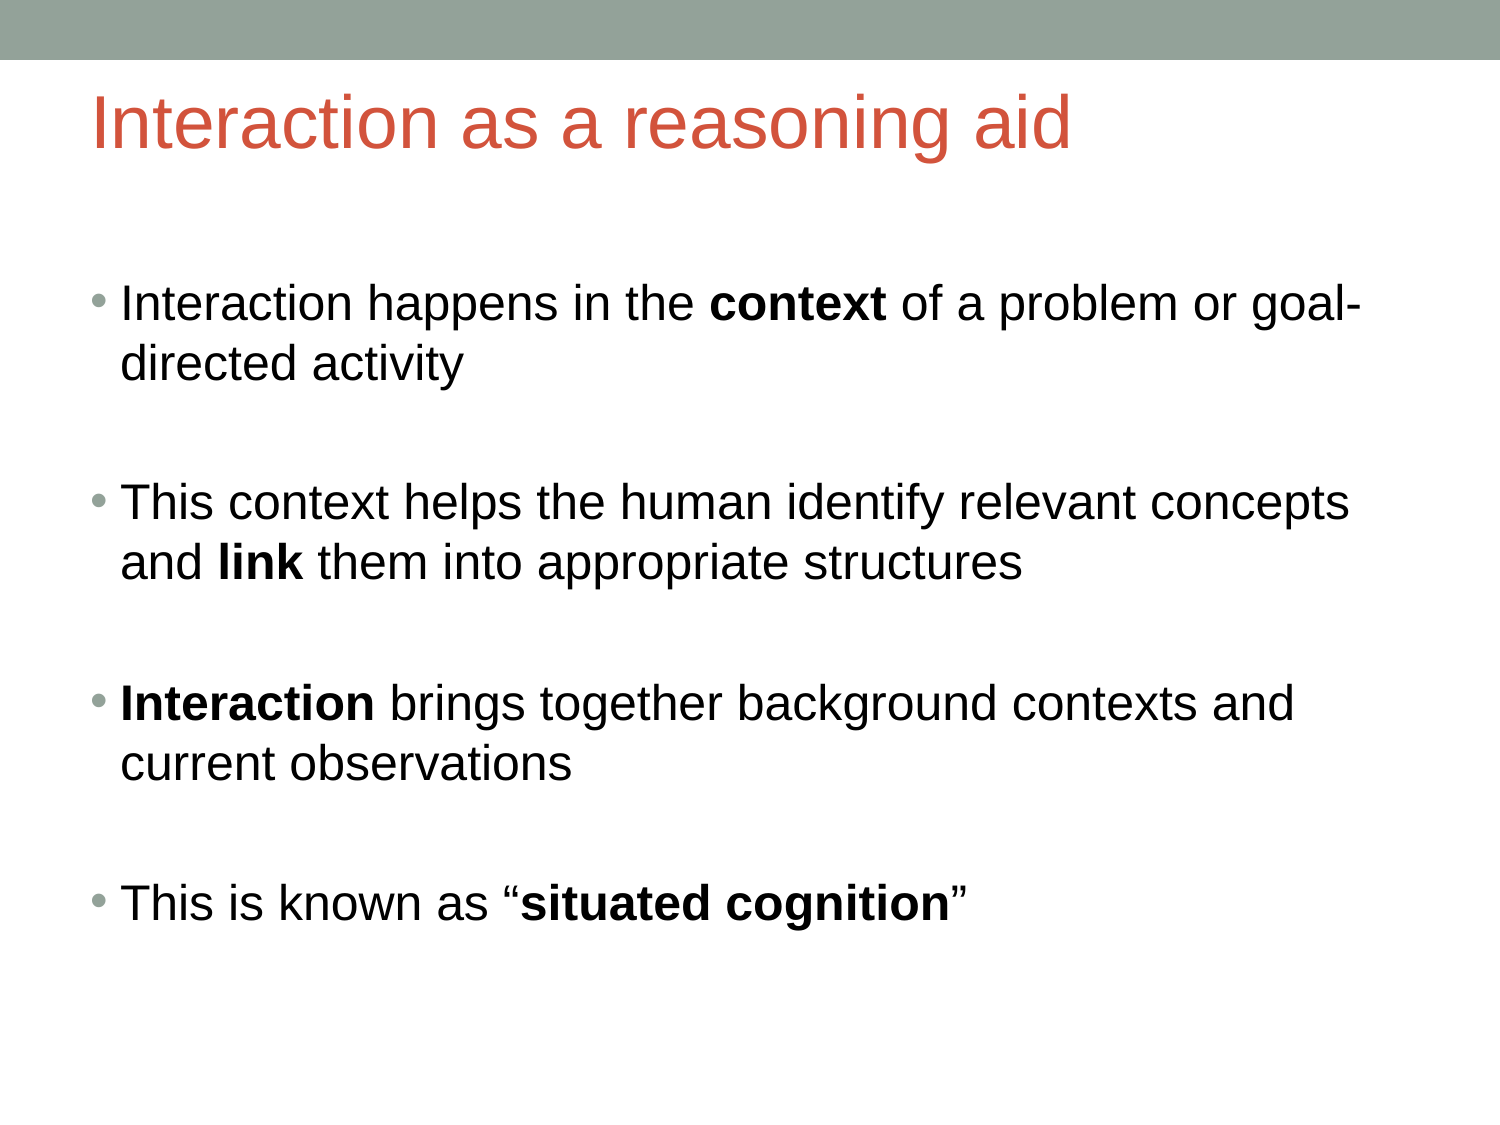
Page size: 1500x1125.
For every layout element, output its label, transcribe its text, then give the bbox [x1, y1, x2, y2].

title Interaction as a reasoning aid [75, 37, 1425, 200]
list Interaction happens in the context of a problem or goal-directed activity This context helps the human identify relevant concepts and link them into appropriate structures Interaction brings together background contexts and current observations This is known as “situated cognition” [75, 262, 1425, 1063]
